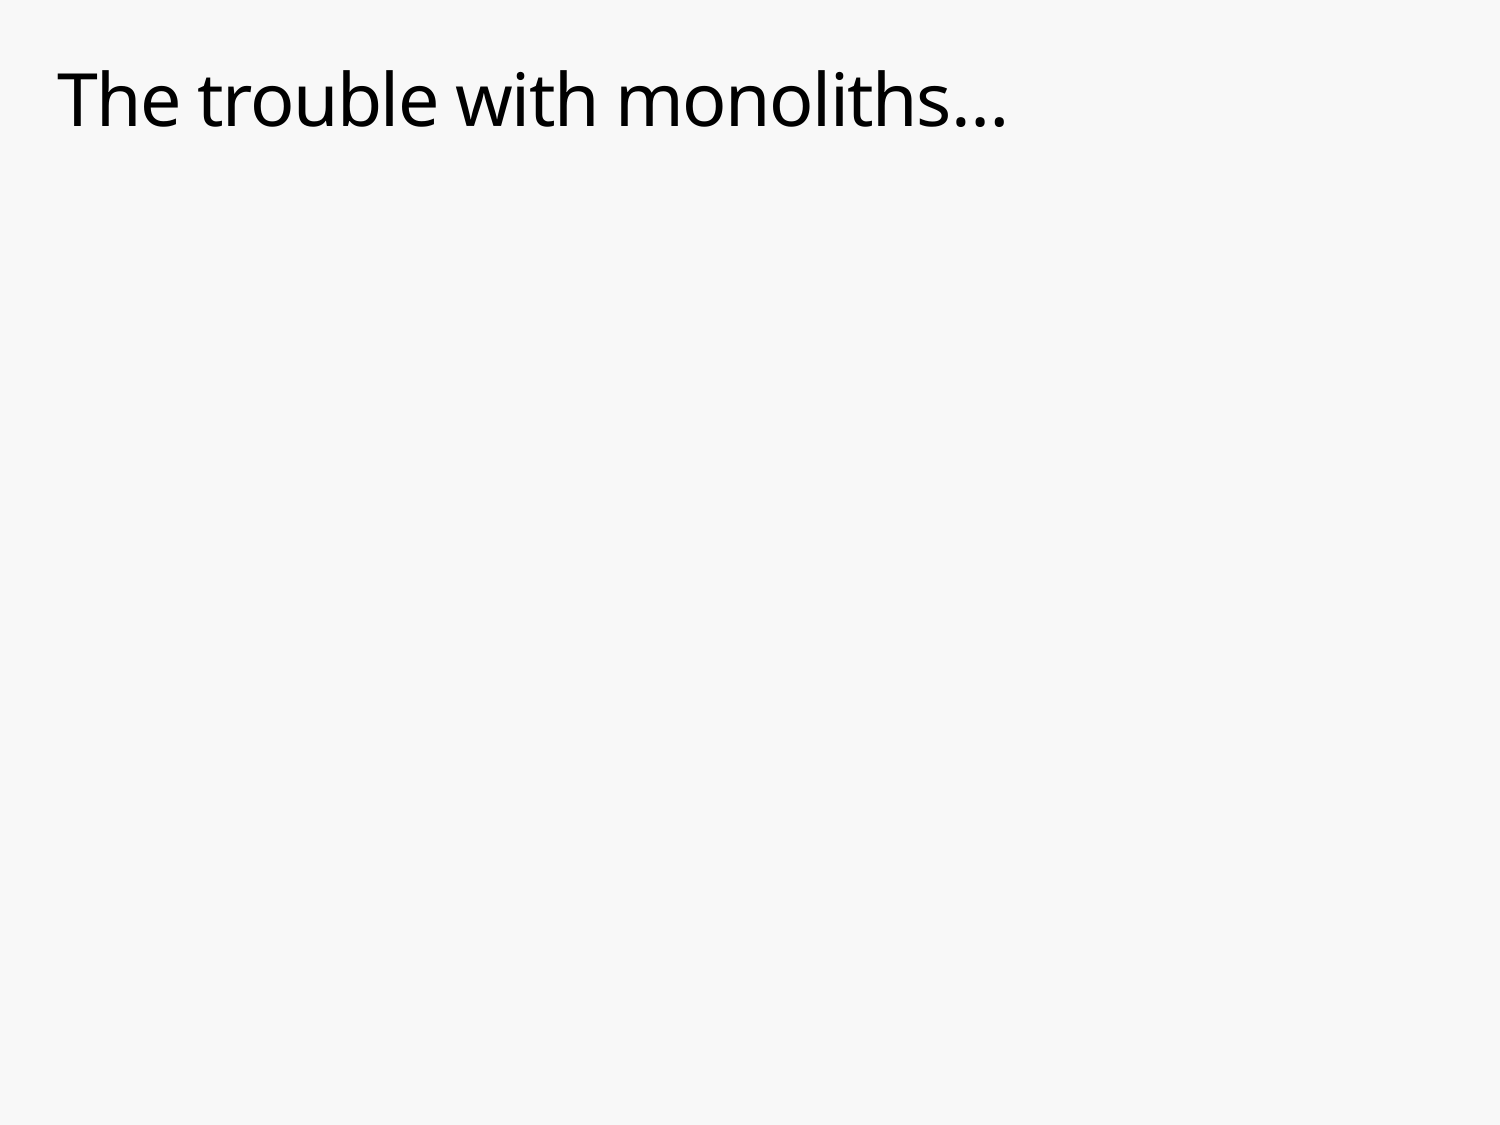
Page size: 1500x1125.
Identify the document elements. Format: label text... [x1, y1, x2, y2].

title The trouble with monoliths… [33, 47, 1468, 196]
